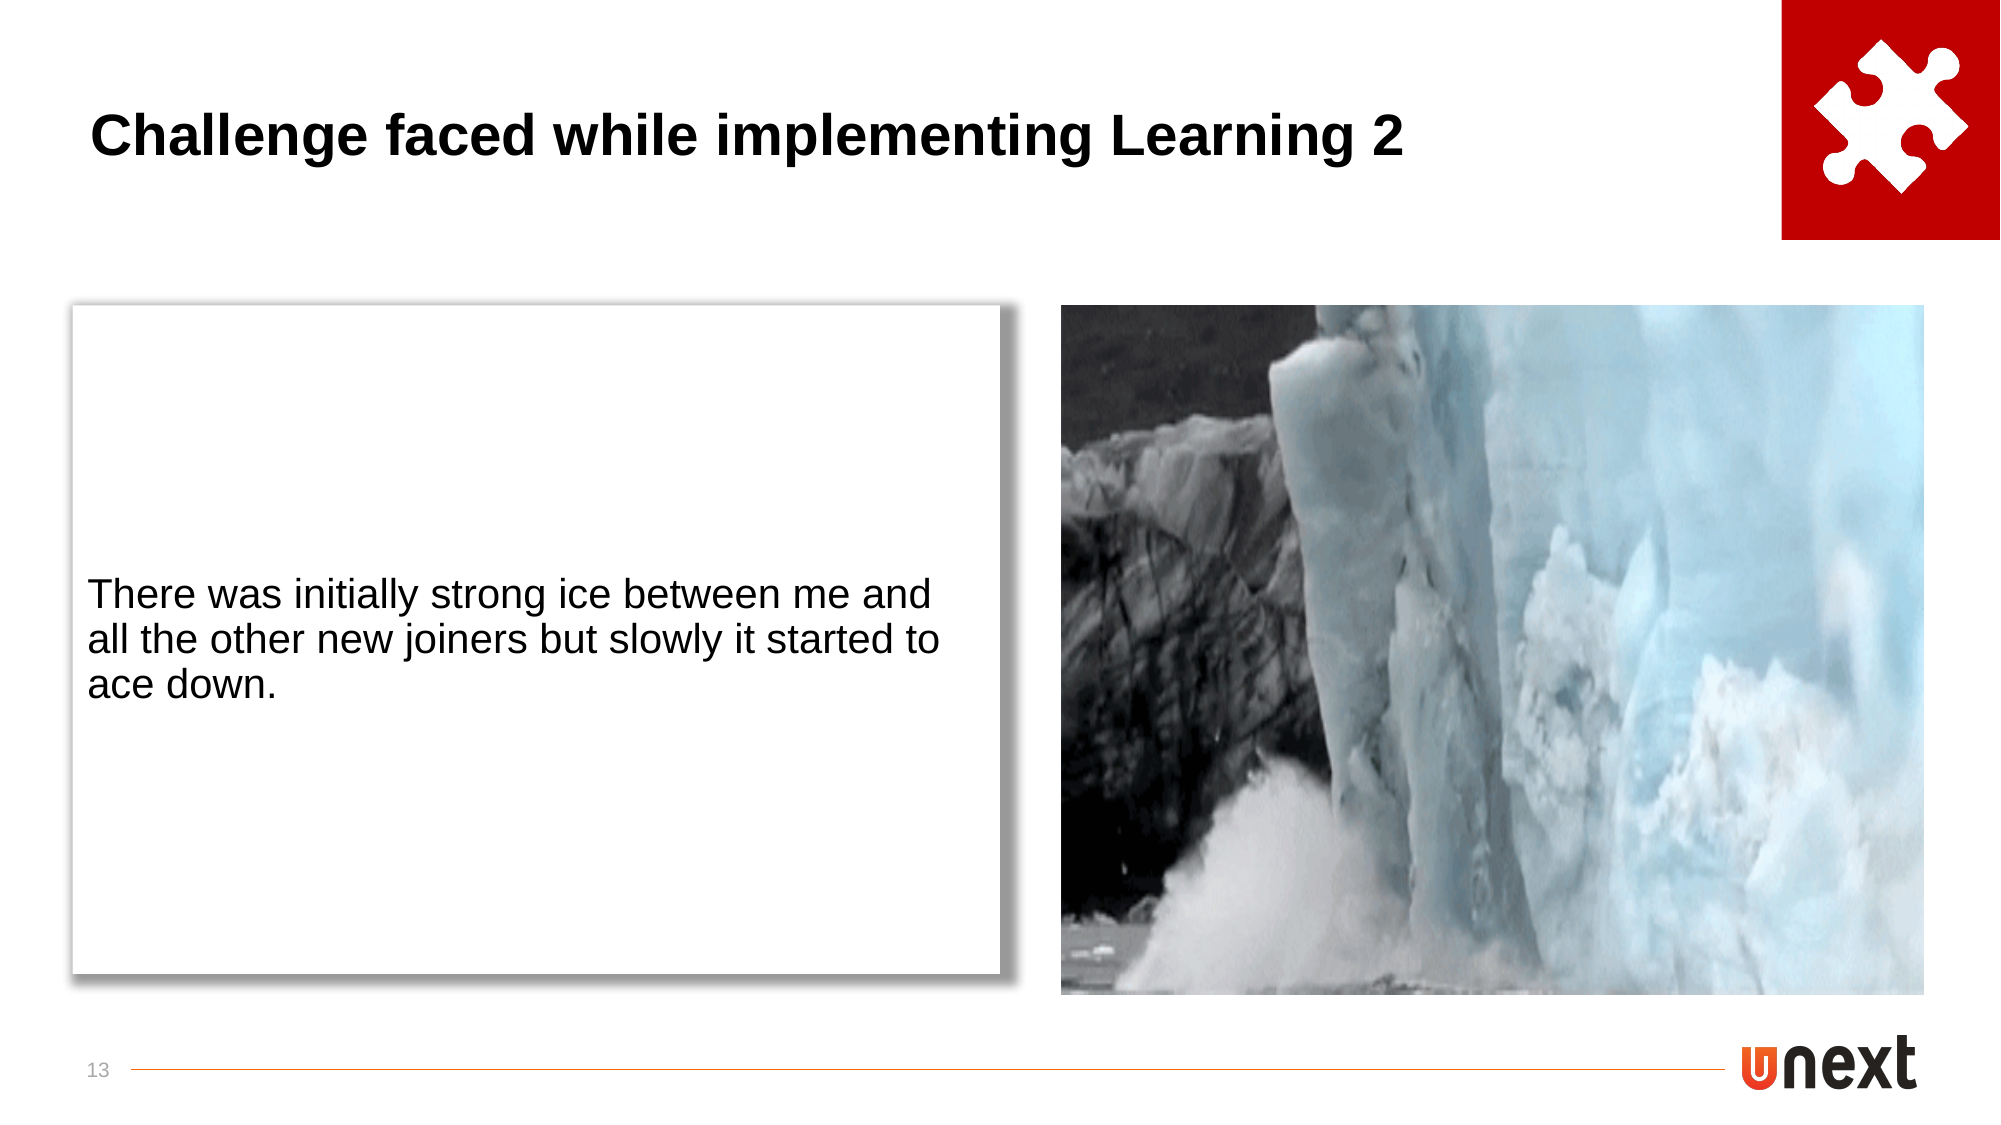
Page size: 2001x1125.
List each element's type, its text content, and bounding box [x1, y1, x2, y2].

text_box [1781, 0, 2000, 241]
text_box There was initially strong ice between me and all the other new joiners but slowly it started to ace down. [72, 305, 1000, 974]
picture [1061, 305, 1924, 995]
picture [1798, 27, 1984, 213]
slide_number 13 [48, 1047, 110, 1091]
picture [1742, 1035, 1917, 1090]
title Challenge faced while implementing Learning 2 [76, 78, 1798, 196]
